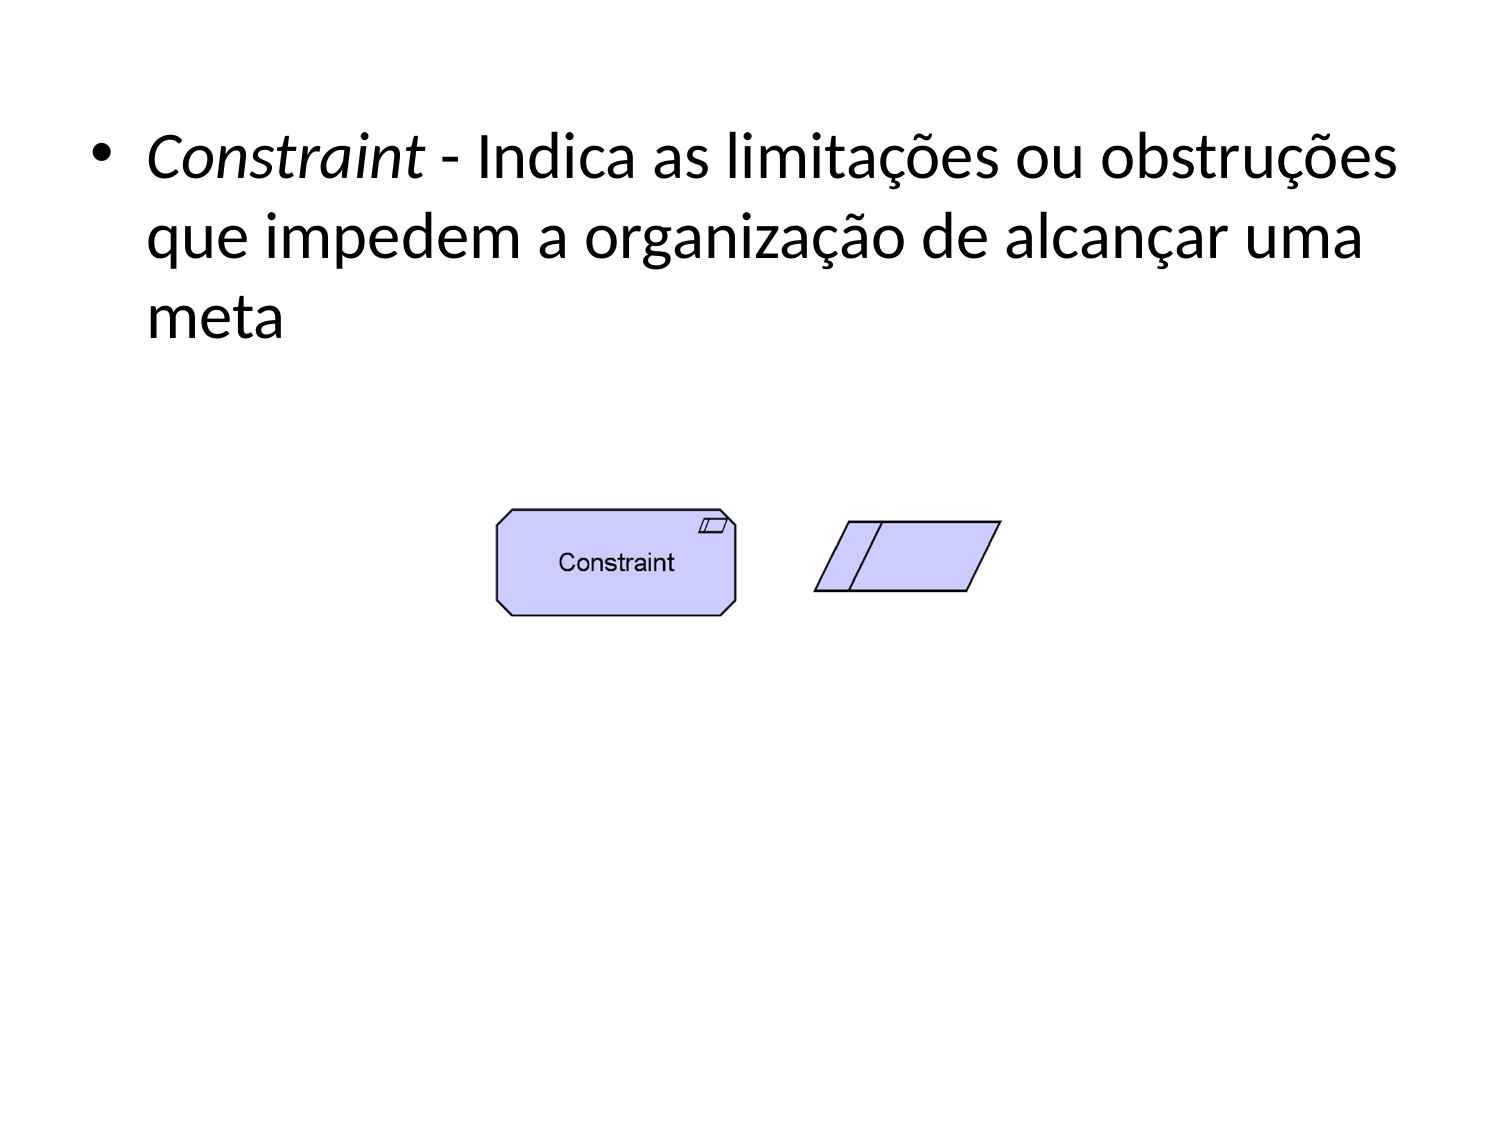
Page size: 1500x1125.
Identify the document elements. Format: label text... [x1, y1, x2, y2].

picture [495, 508, 1005, 617]
list Constraint - Indica as limitações ou obstruções que impedem a organização de alcançar uma meta [75, 104, 1425, 1005]
